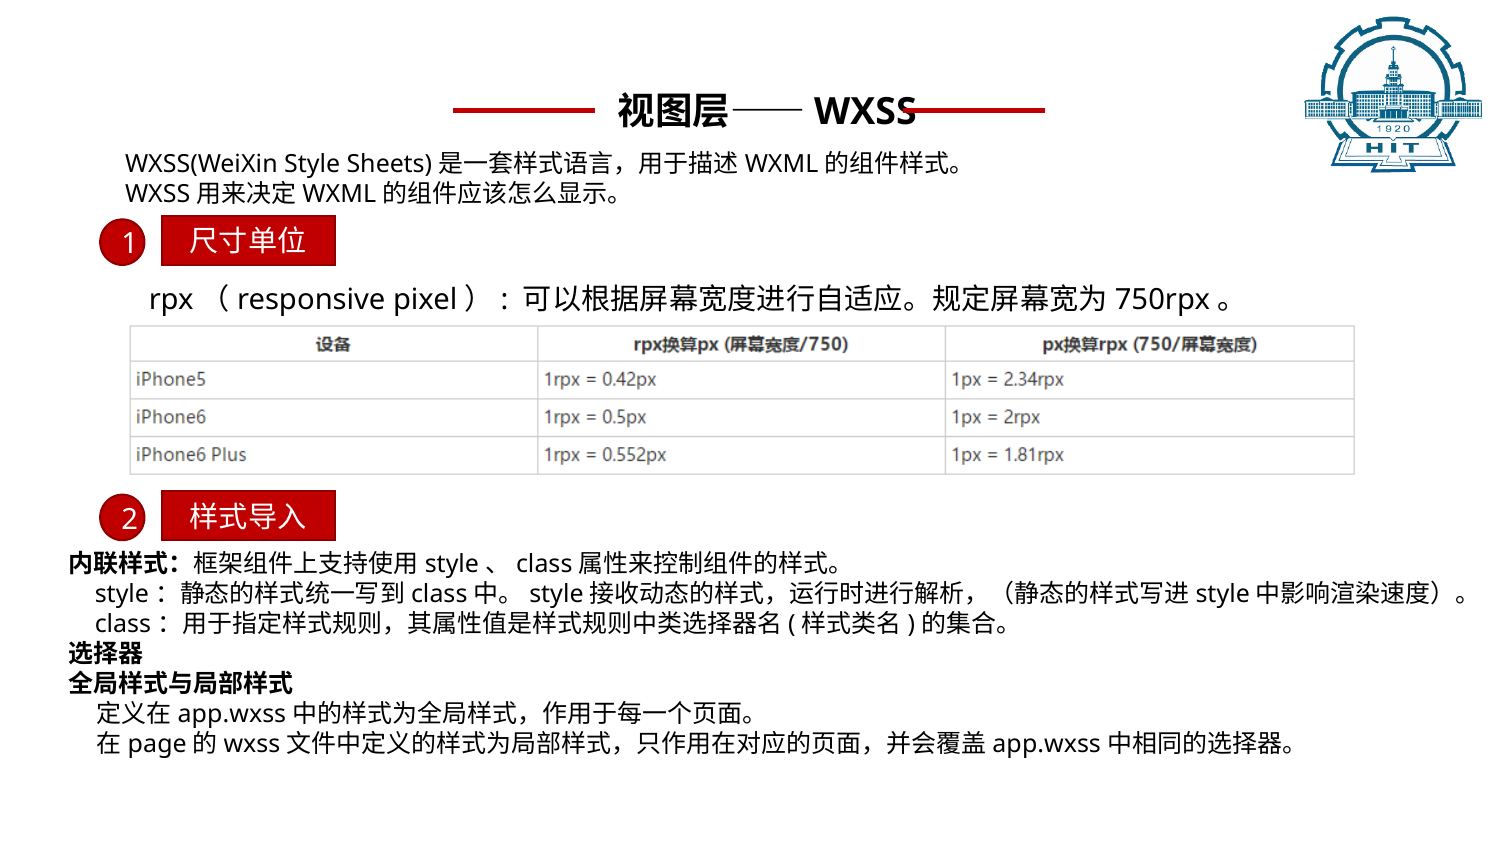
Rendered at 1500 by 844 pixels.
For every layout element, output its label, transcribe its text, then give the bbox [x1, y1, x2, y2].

text_box 内联样式：框架组件上支持使用style、class属性来控制组件的样式。 style：静态的样式统一写到class中。style接收动态的样式，运行时进行解析，（静态的样式写进style中影响渲染速度）。 class：用于指定样式规则，其属性值是样式规则中类选择器名(样式类名)的集合。 选择器 全局样式与局部样式 定义在app.wxss中的样式为全局样式，作用于每一个页面。 在page的wxss文件中定义的样式为局部样式，只作用在对应的页面，并会覆盖app.wxss中相同的选择器。 [54, 540, 1500, 765]
text_box 2 [99, 493, 146, 540]
text_box WXSS(WeiXin Style Sheets)是一套样式语言，用于描述WXML的组件样式。 WXSS用来决定WXML的组件应该怎么显示。 [110, 140, 1213, 215]
text_box rpx（responsive pixel）: 可以根据屏幕宽度进行自适应。规定屏幕宽为750rpx。 [134, 272, 1444, 323]
text_box 1 [99, 218, 146, 266]
picture [1302, 4, 1484, 186]
text_box 样式导入 [161, 490, 336, 540]
text_box 尺寸单位 [161, 215, 336, 266]
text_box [453, 79, 1045, 141]
picture [126, 323, 1360, 480]
